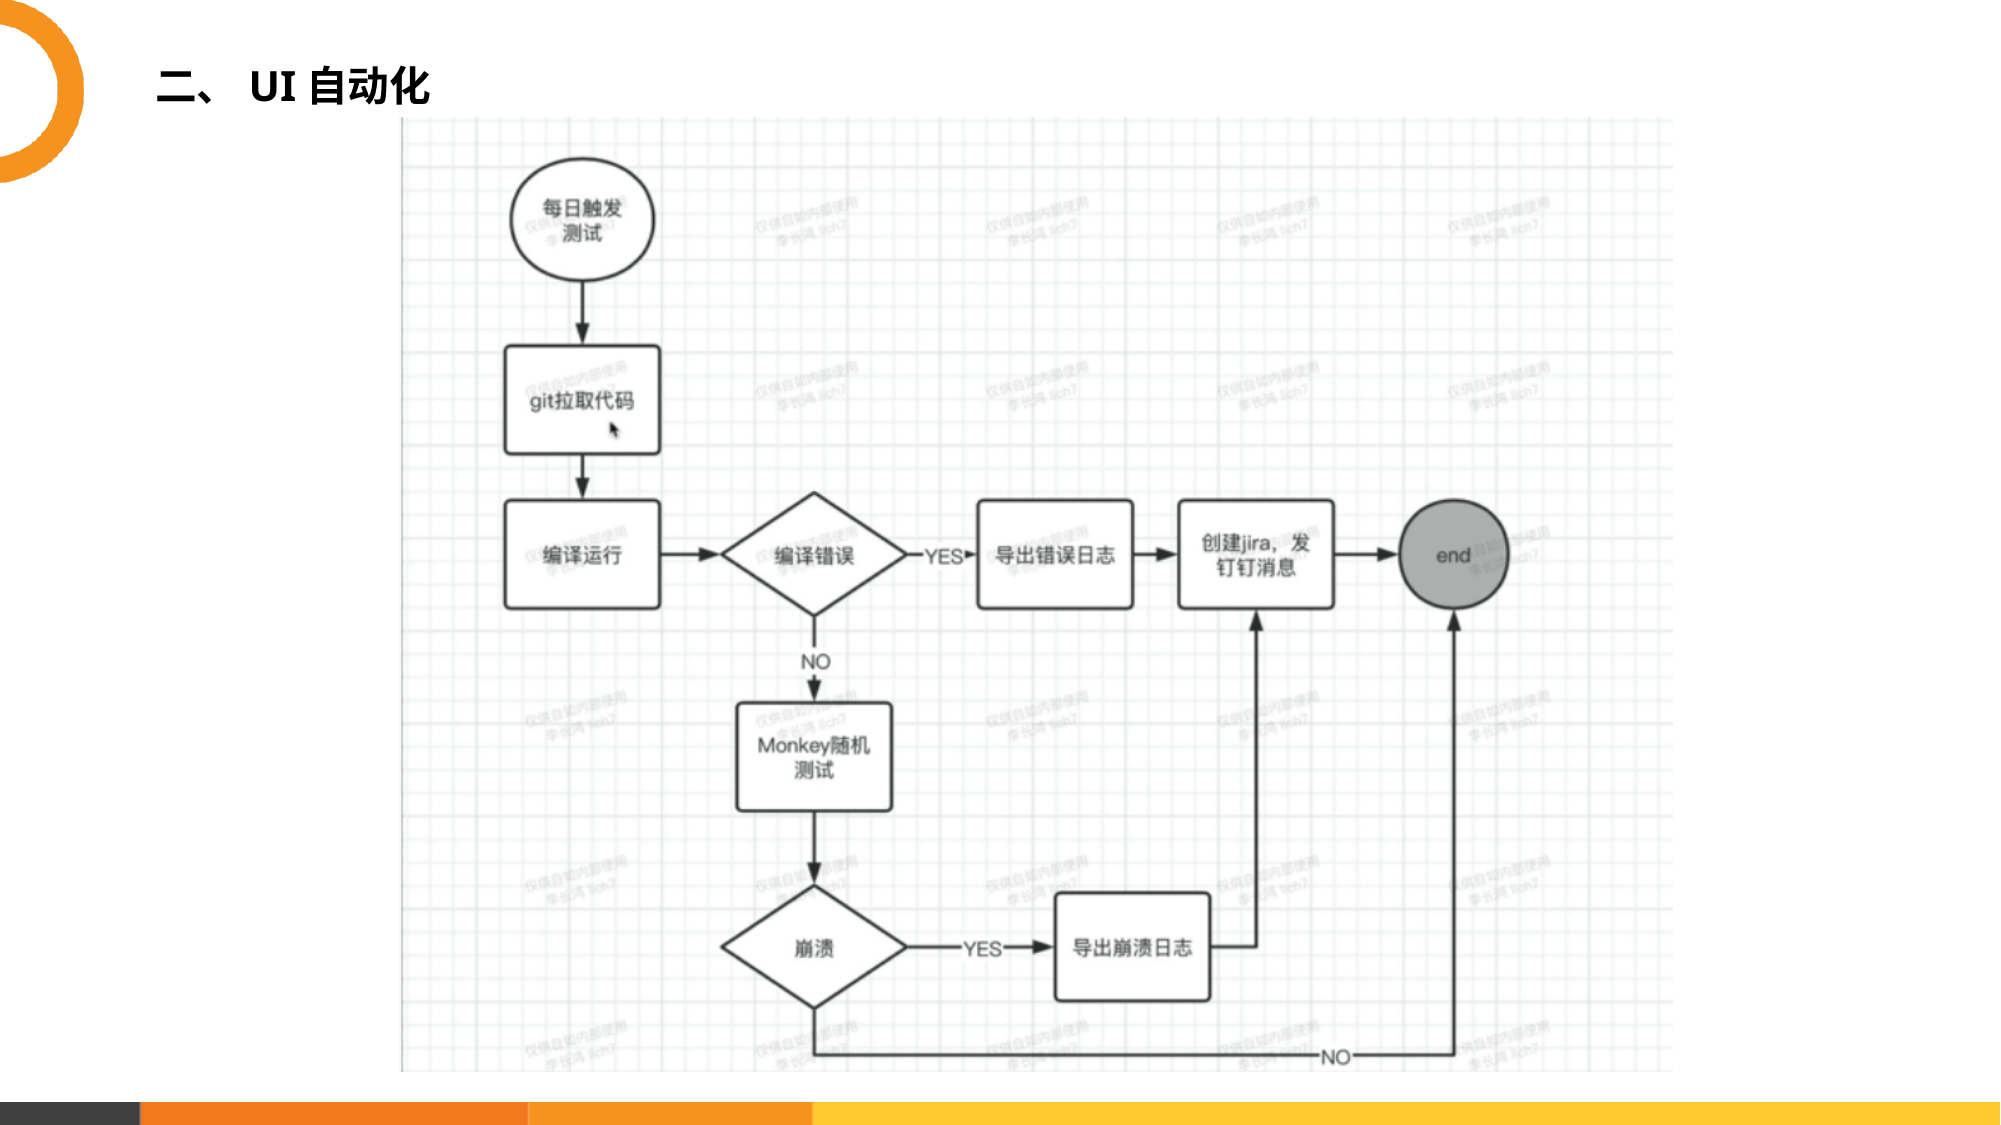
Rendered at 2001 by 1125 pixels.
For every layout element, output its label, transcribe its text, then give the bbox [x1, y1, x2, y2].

picture [0, 1102, 2000, 1125]
title 二、UI自动化 [140, 70, 2000, 118]
picture [0, 0, 84, 183]
picture [399, 117, 1673, 1072]
